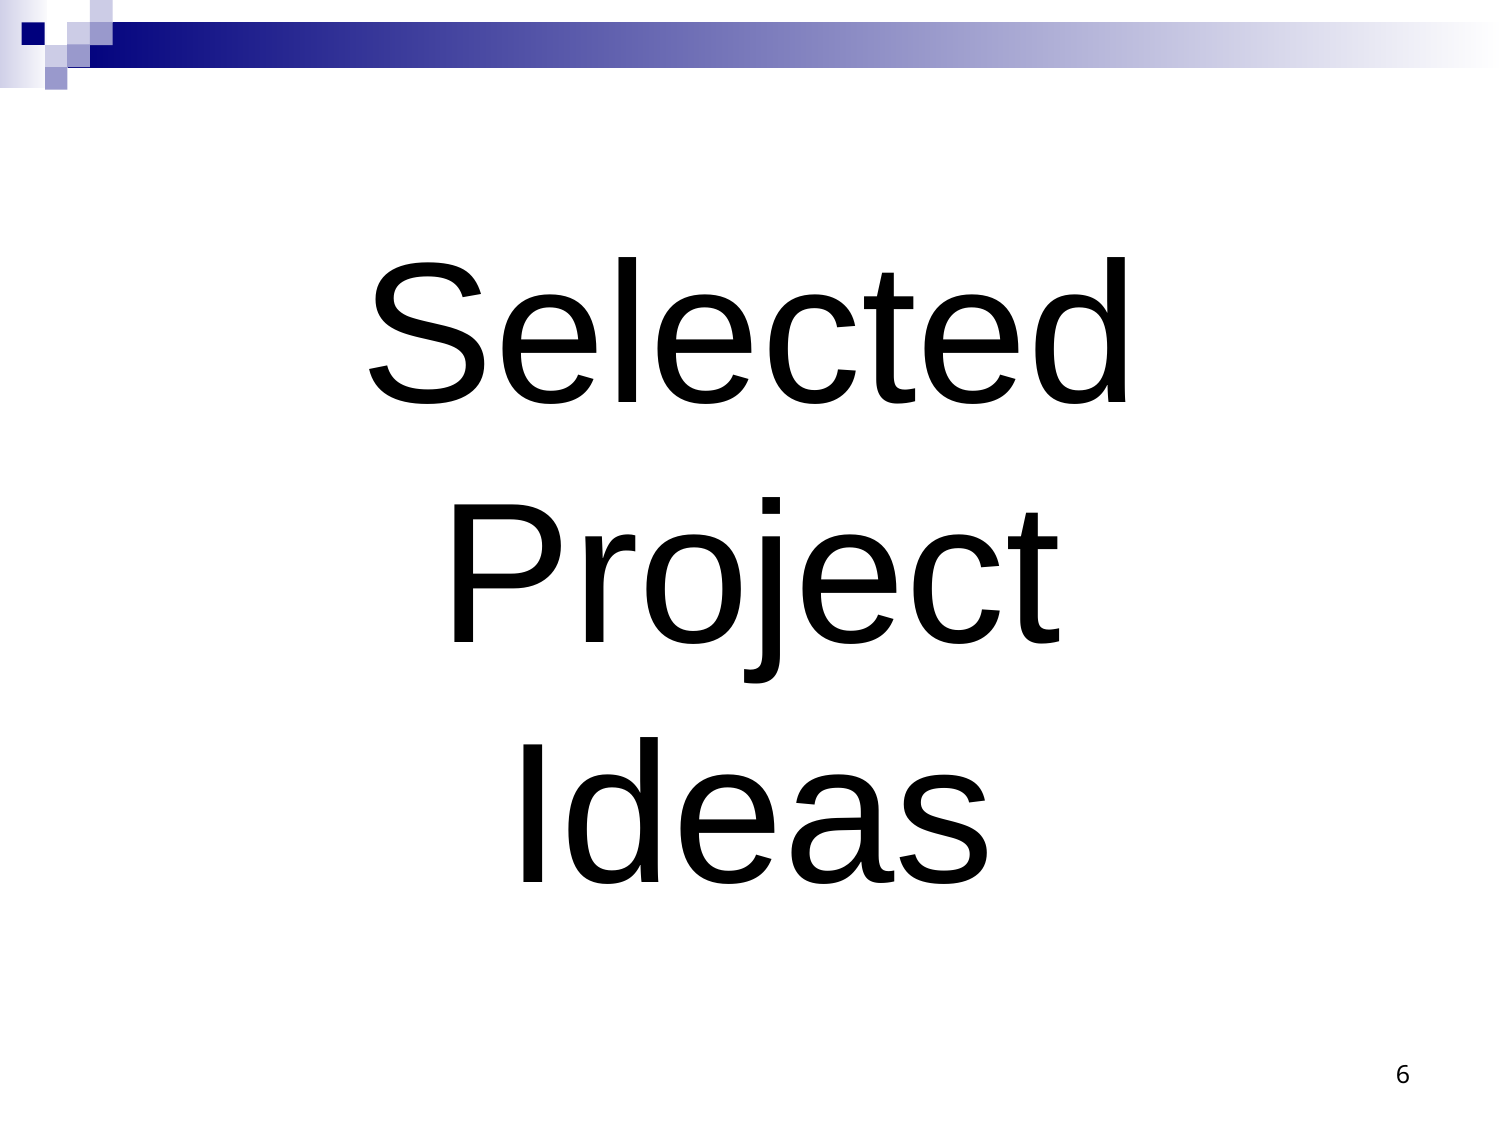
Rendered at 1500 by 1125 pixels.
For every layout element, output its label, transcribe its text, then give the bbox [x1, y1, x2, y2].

slide_number 6 [1074, 1024, 1426, 1101]
title Selected Project Ideas [237, 181, 1263, 944]
